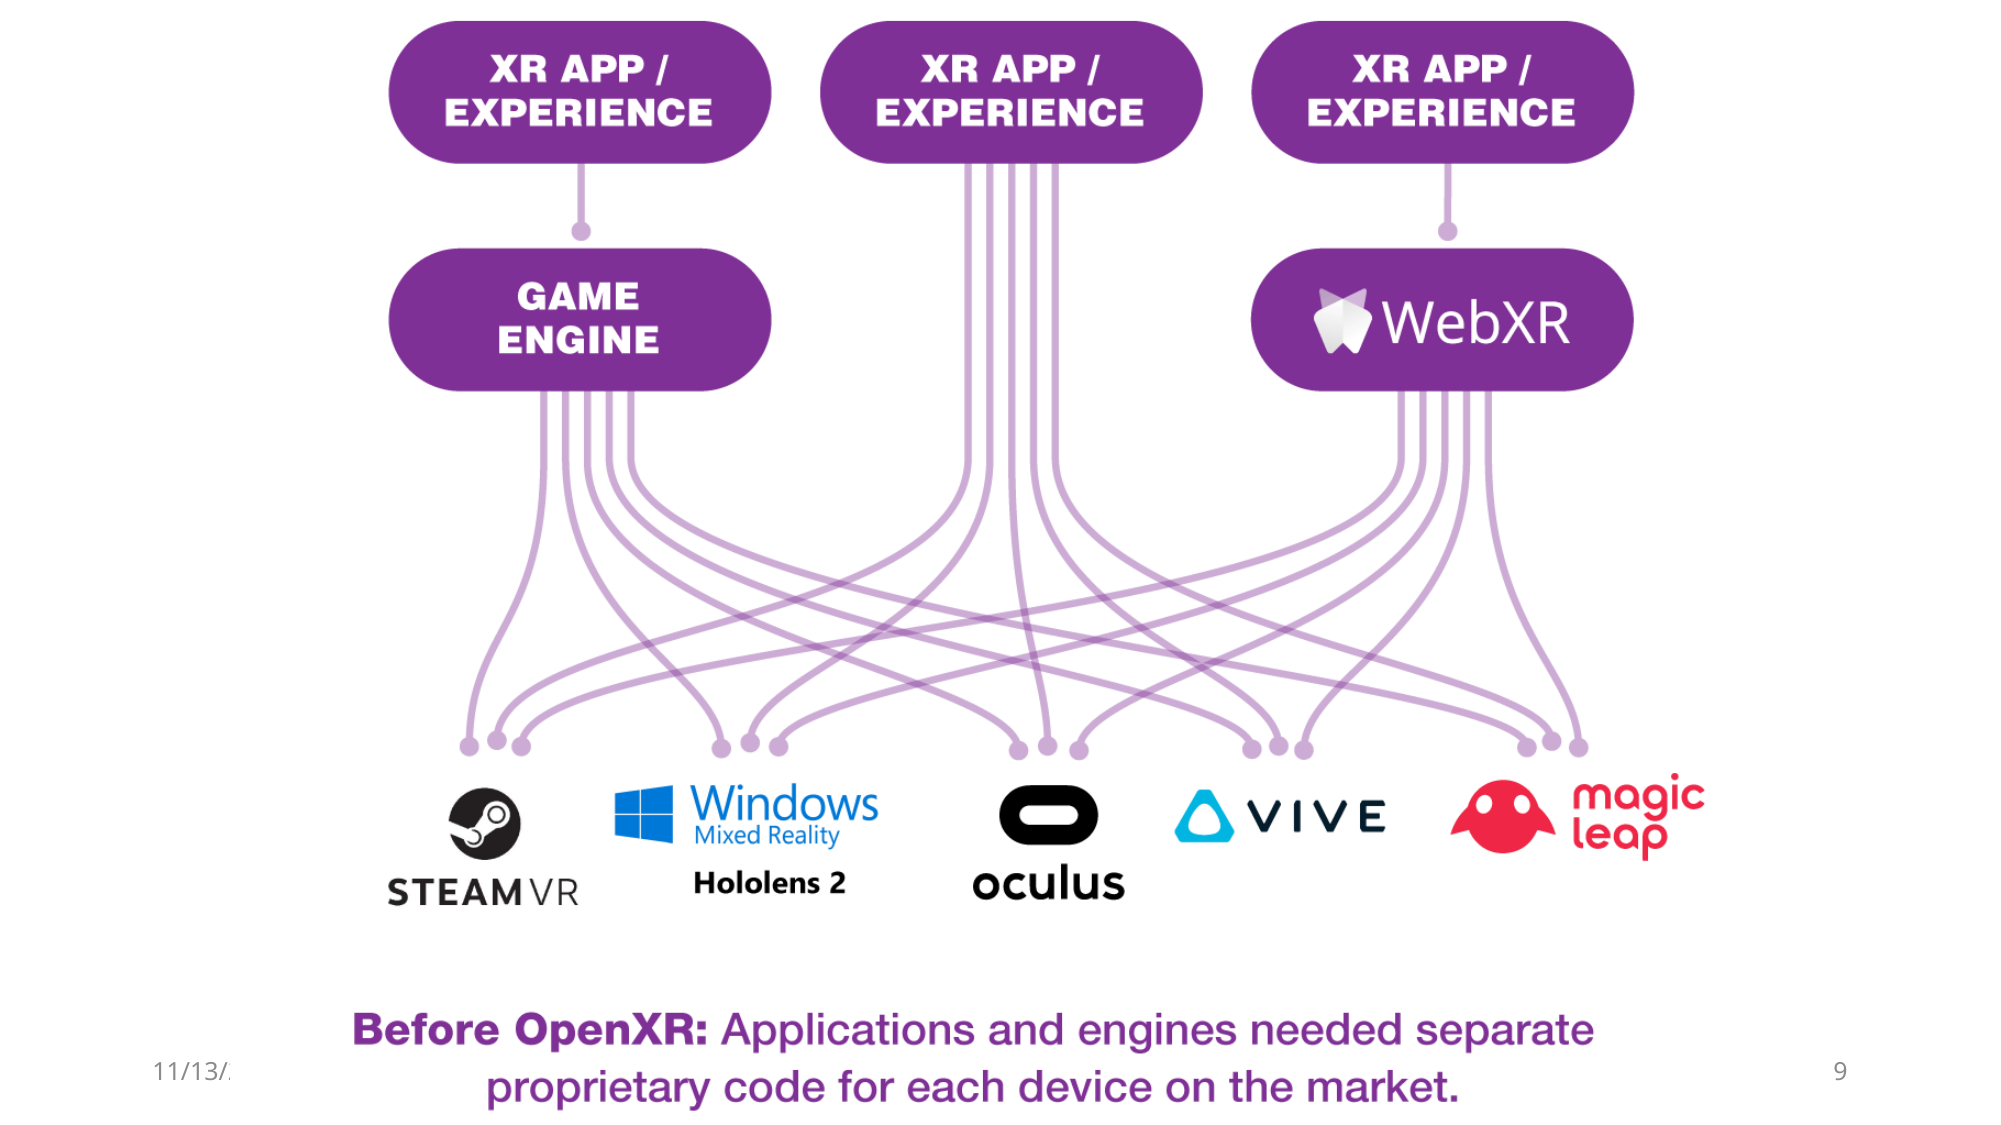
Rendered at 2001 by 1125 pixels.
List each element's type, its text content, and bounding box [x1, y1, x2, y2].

picture [230, 0, 1769, 1125]
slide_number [137, 1042, 230, 1103]
slide_number 9 [1769, 1042, 1863, 1103]
